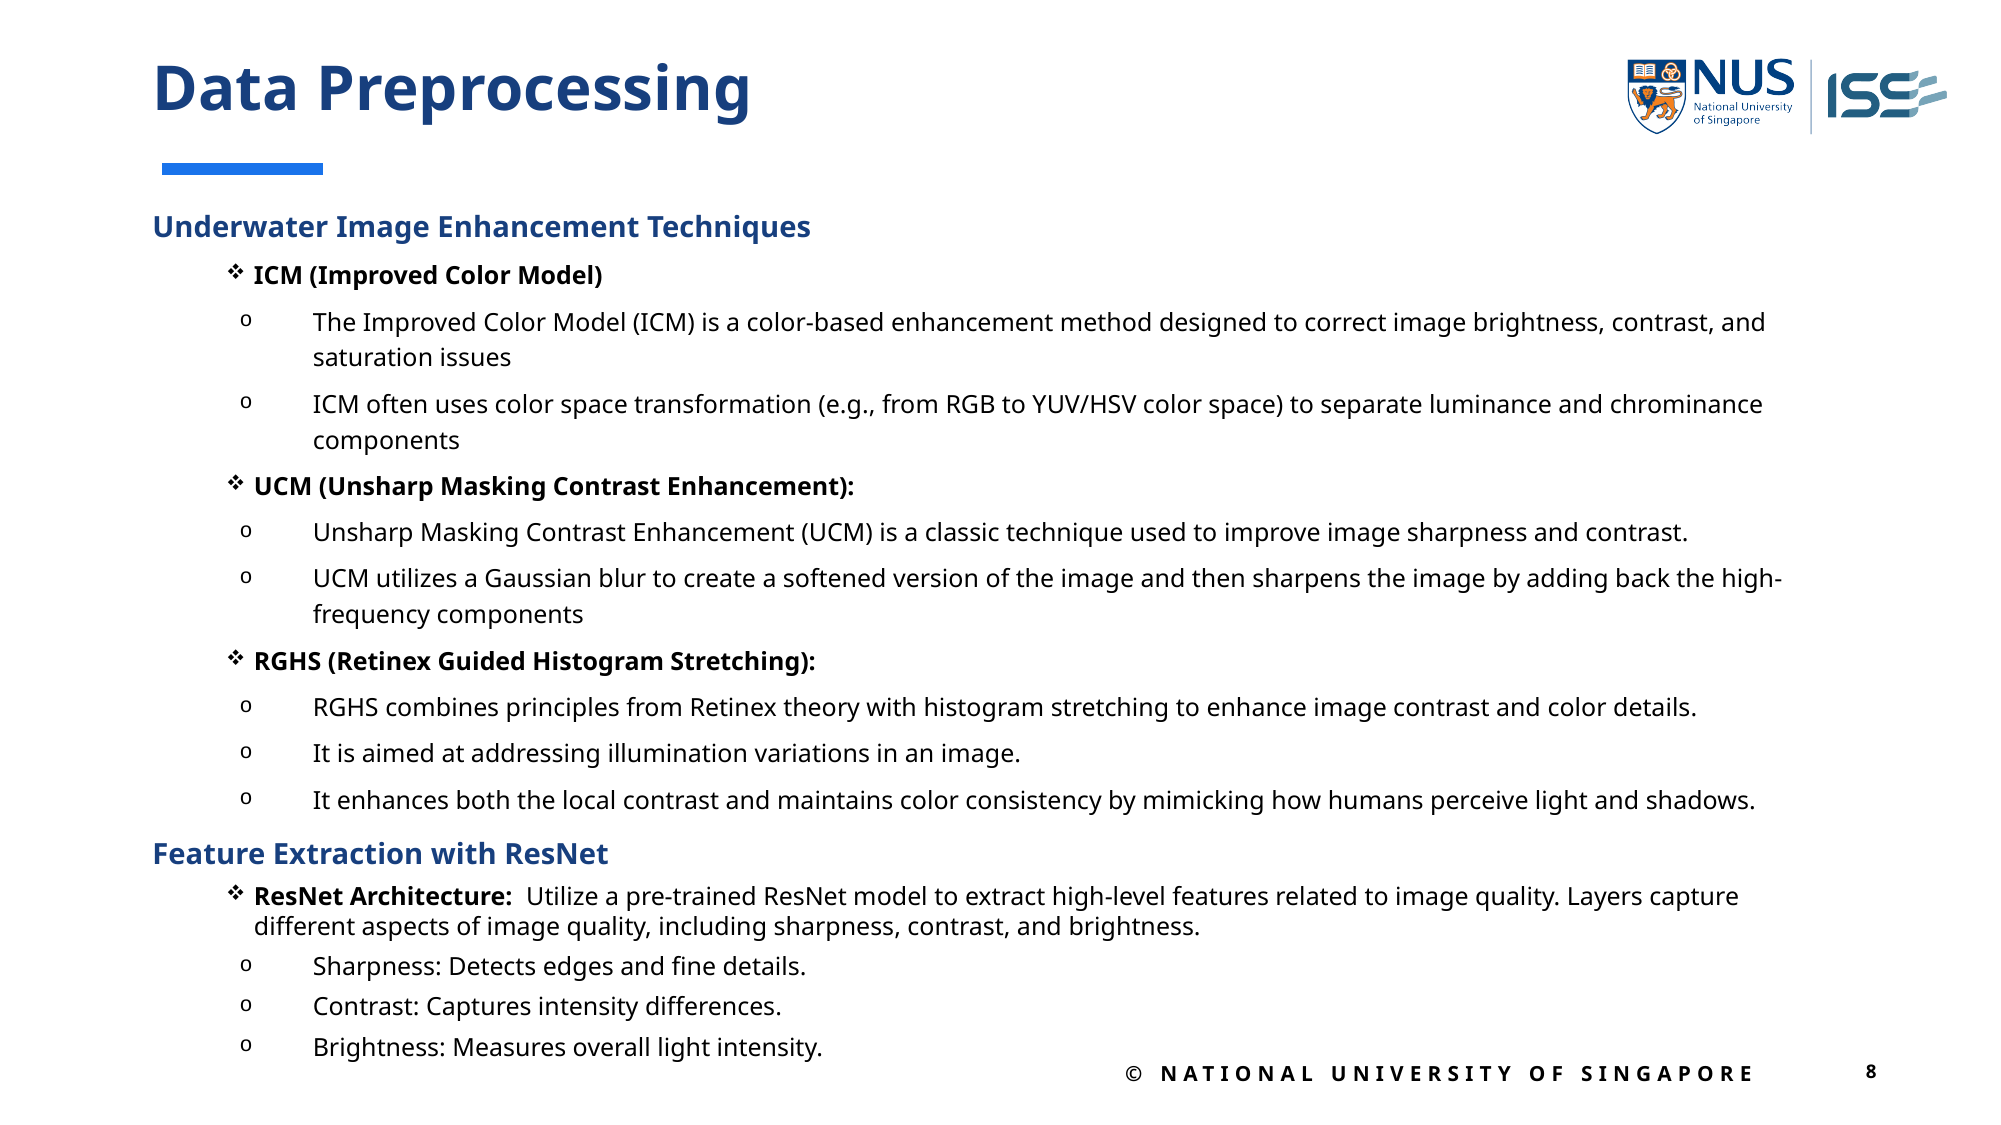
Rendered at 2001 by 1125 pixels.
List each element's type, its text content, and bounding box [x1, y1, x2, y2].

footer © National University of Singapore [1110, 1042, 1772, 1103]
title Data Preprocessing [137, 41, 1582, 131]
picture [1574, 18, 2000, 175]
list Underwater Image Enhancement Techniques ICM (Improved Color Model) The Improved Color Model (ICM) is a color-based enhancement method designed to correct image brightness, contrast, and saturation issues ICM often uses color space transformation (e.g., from RGB to YUV/HSV color space) to separate luminance and chrominance components UCM (Unsharp Masking Contrast Enhancement): Unsharp Masking Contrast Enhancement (UCM) is a classic technique used to improve image sharpness and contrast. UCM utilizes a Gaussian blur to create a softened version of the image and then sharpens the image by adding back the high-frequency components RGHS (Retinex Guided Histogram Stretching): RGHS combines principles from Retinex theory with histogram stretching to enhance image contrast and color details. It is aimed at addressing illumination variations in an image. It enhances both the local contrast and maintains color consistency by mimicking how humans perceive light and shadows. Feature Extraction with ResNet ResNet Architecture: Utilize a pre-trained ResNet model to extract high-level features related to image quality. Layers capture different aspects of image quality, including sharpness, contrast, and brightness. Sharpness: Detects edges and fine details. Contrast: Captures intensity differences. Brightness: Measures overall light intensity. [137, 193, 1863, 1044]
slide_number 8 [1772, 1042, 1892, 1103]
